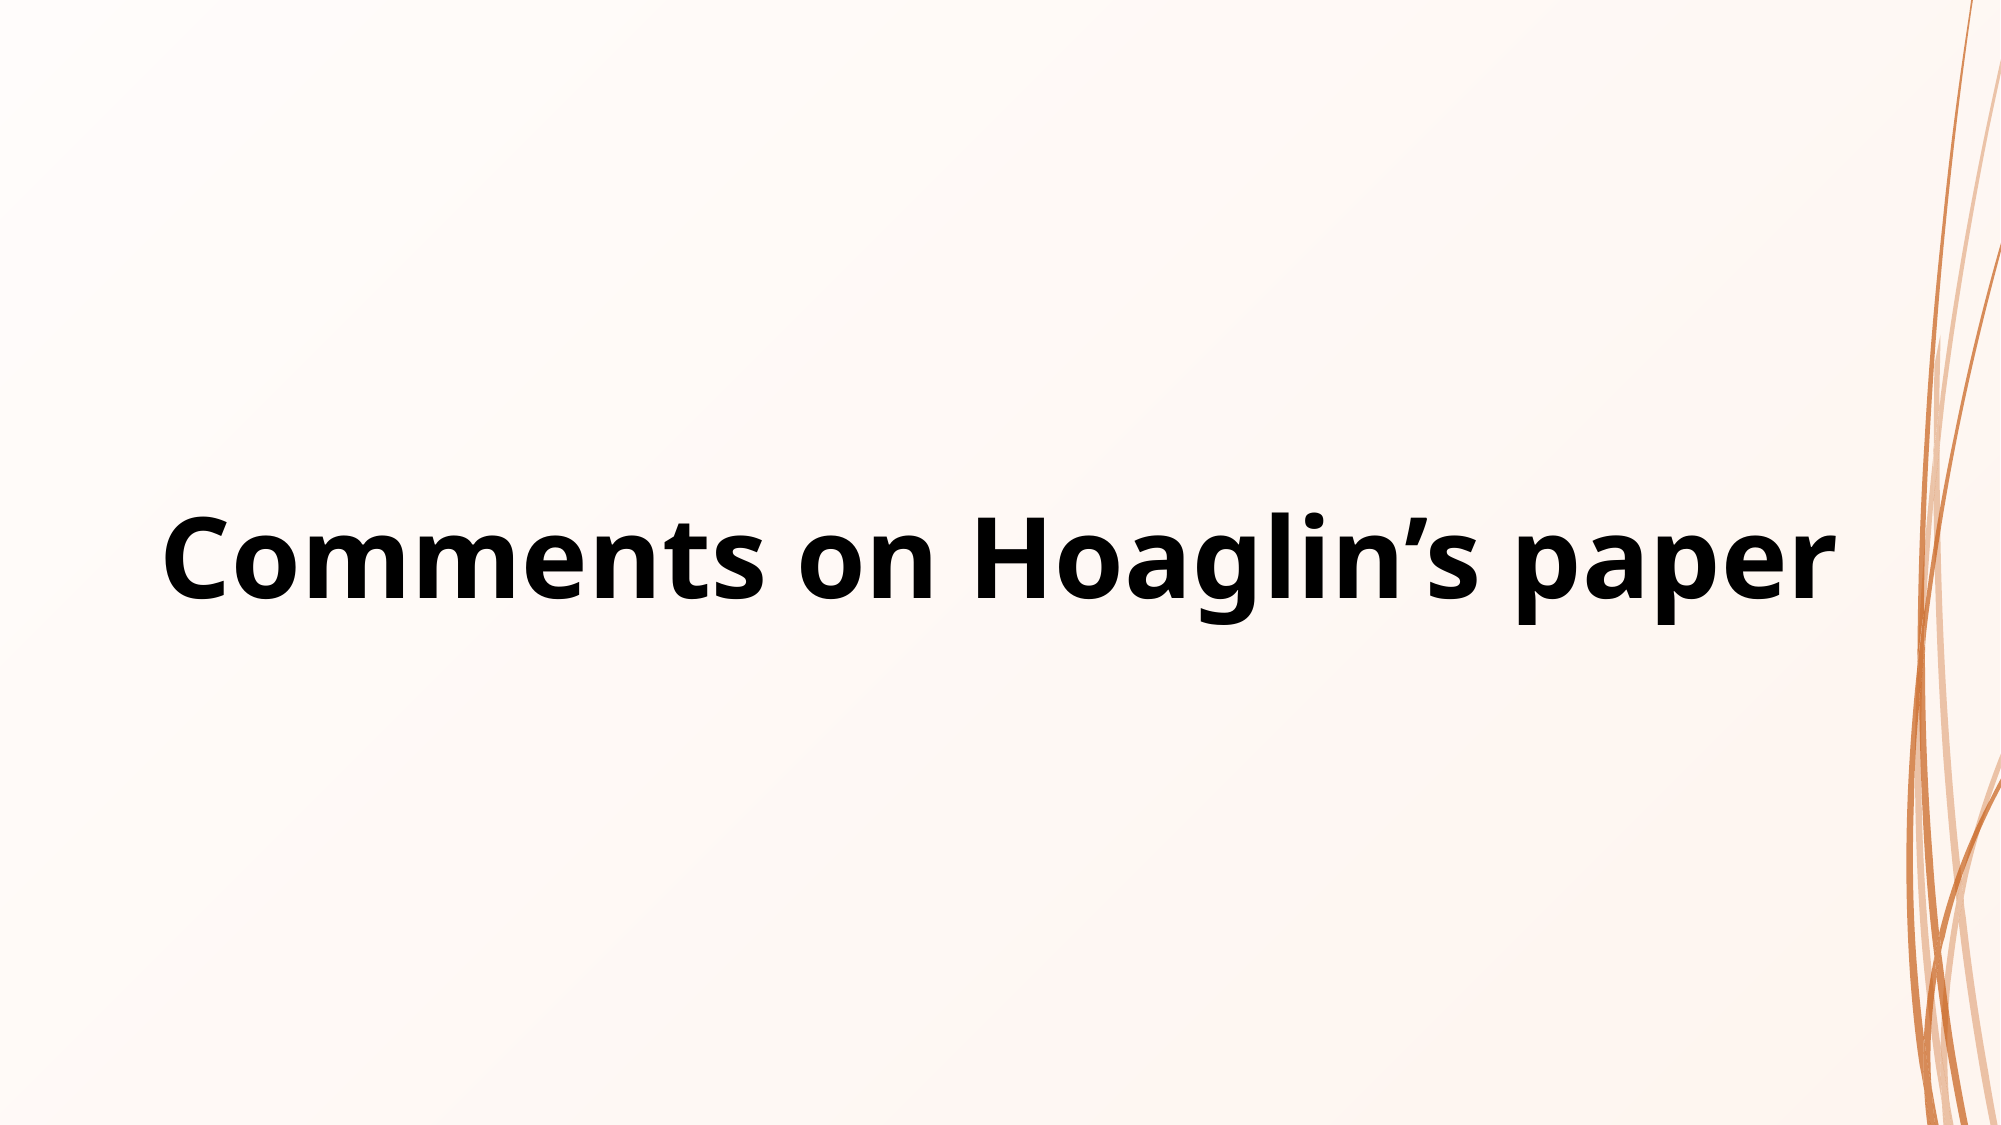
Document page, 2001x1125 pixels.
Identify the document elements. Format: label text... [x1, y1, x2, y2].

title Comments on Hoaglin’s paper [15, 453, 1985, 672]
